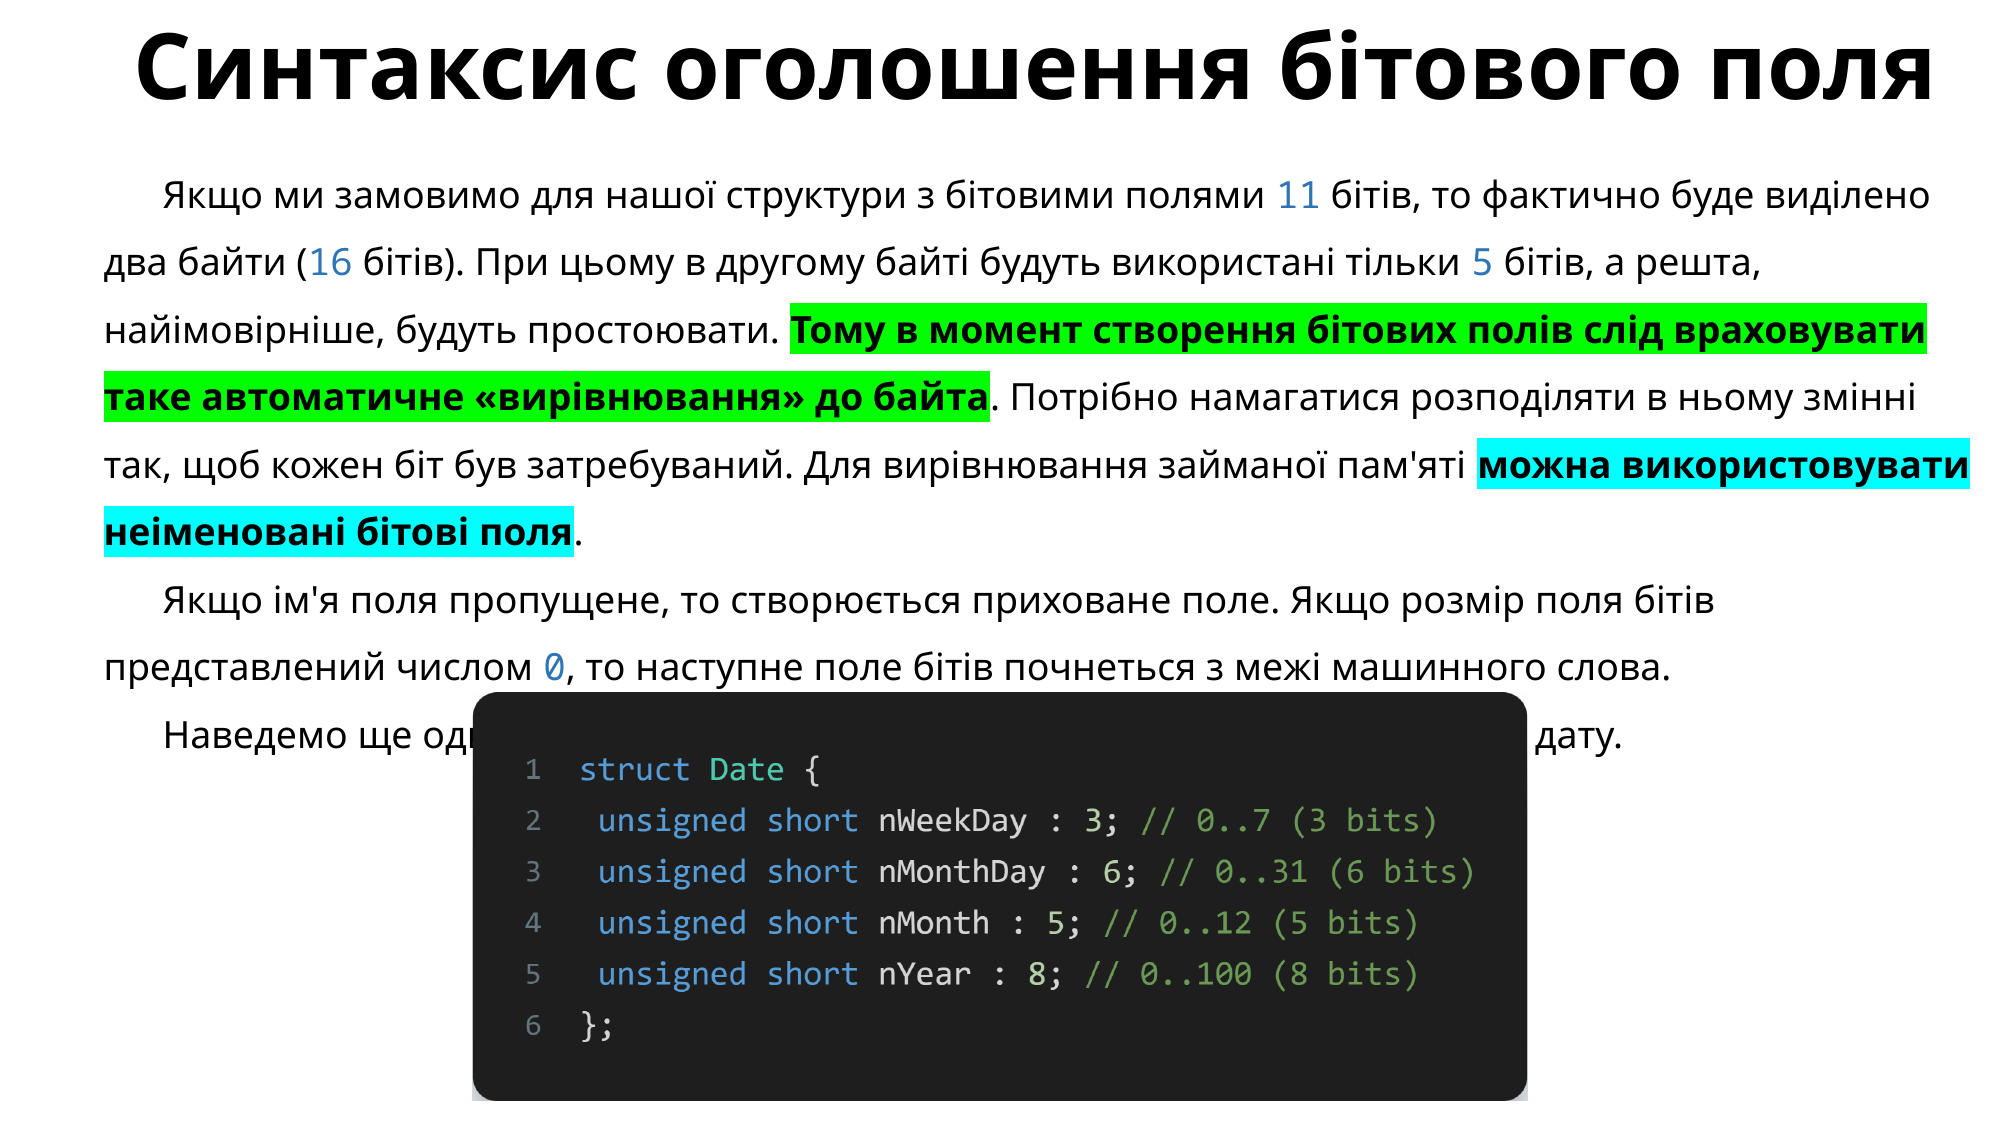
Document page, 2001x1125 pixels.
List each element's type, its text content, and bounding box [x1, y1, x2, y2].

picture [472, 691, 1528, 1101]
title Синтаксис оголошення бітового поля [0, 0, 2000, 140]
list Якщо ми замовимо для нашої структури з бітовими полями 11 бітів, то фактично буде виділено два байти (16 бітів). При цьому в другому байті будуть використані тільки 5 бітів, а решта, найімовірніше, будуть простоювати. Тому в момент створення бітових полів слід враховувати таке автоматичне «вирівнювання» до байта. Потрібно намагатися розподіляти в ньому змінні так, щоб кожен біт був затребуваний. Для вирівнювання займаної пам'яті можна використовувати неіменовані бітові поля. Якщо ім'я поля пропущене, то створюється приховане поле. Якщо розмір поля бітів представлений числом 0, то наступне поле бітів почнеться з межі машинного слова. Наведемо ще один короткий приклад, у якому бітові поля відводяться під дату. [0, 140, 2000, 1125]
